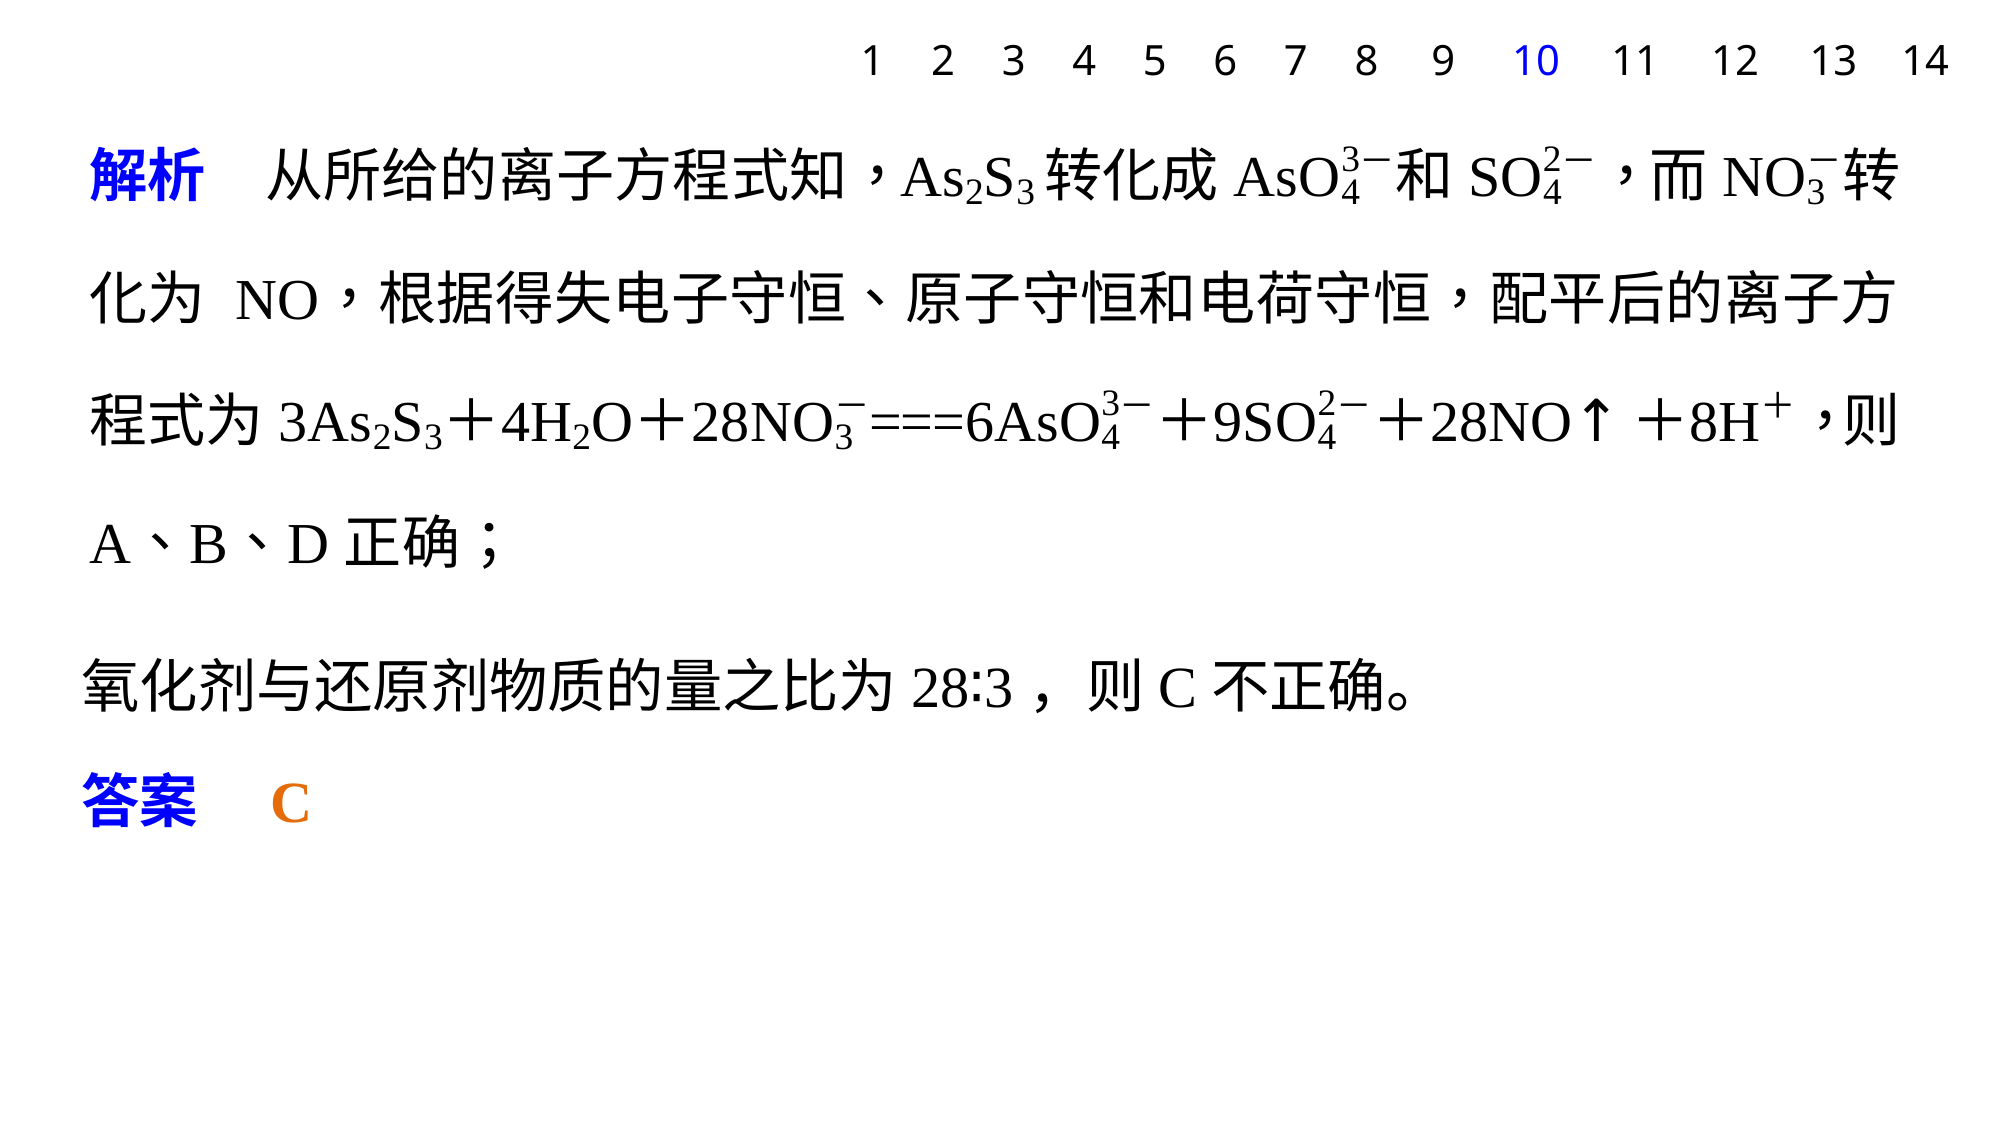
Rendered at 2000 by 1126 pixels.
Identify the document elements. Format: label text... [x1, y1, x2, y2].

text_box 13 [1792, 11, 1875, 106]
text_box 7 [1266, 11, 1326, 106]
text_box 3 [984, 11, 1044, 106]
text_box 10 [1490, 11, 1582, 106]
text_box 4 [1054, 11, 1114, 106]
text_box 1 [843, 11, 903, 106]
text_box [89, 136, 1900, 679]
text_box 5 [1125, 11, 1185, 106]
text_box 9 [1407, 11, 1480, 106]
text_box 2 [913, 11, 973, 106]
text_box 12 [1689, 11, 1781, 106]
text_box 6 [1195, 11, 1255, 106]
text_box 8 [1336, 11, 1397, 106]
text_box 氧化剂与还原剂物质的量之比为28∶3，则C不正确。 答案 C [66, 597, 1677, 842]
text_box 11 [1592, 11, 1678, 106]
text_box 14 [1886, 11, 1965, 106]
